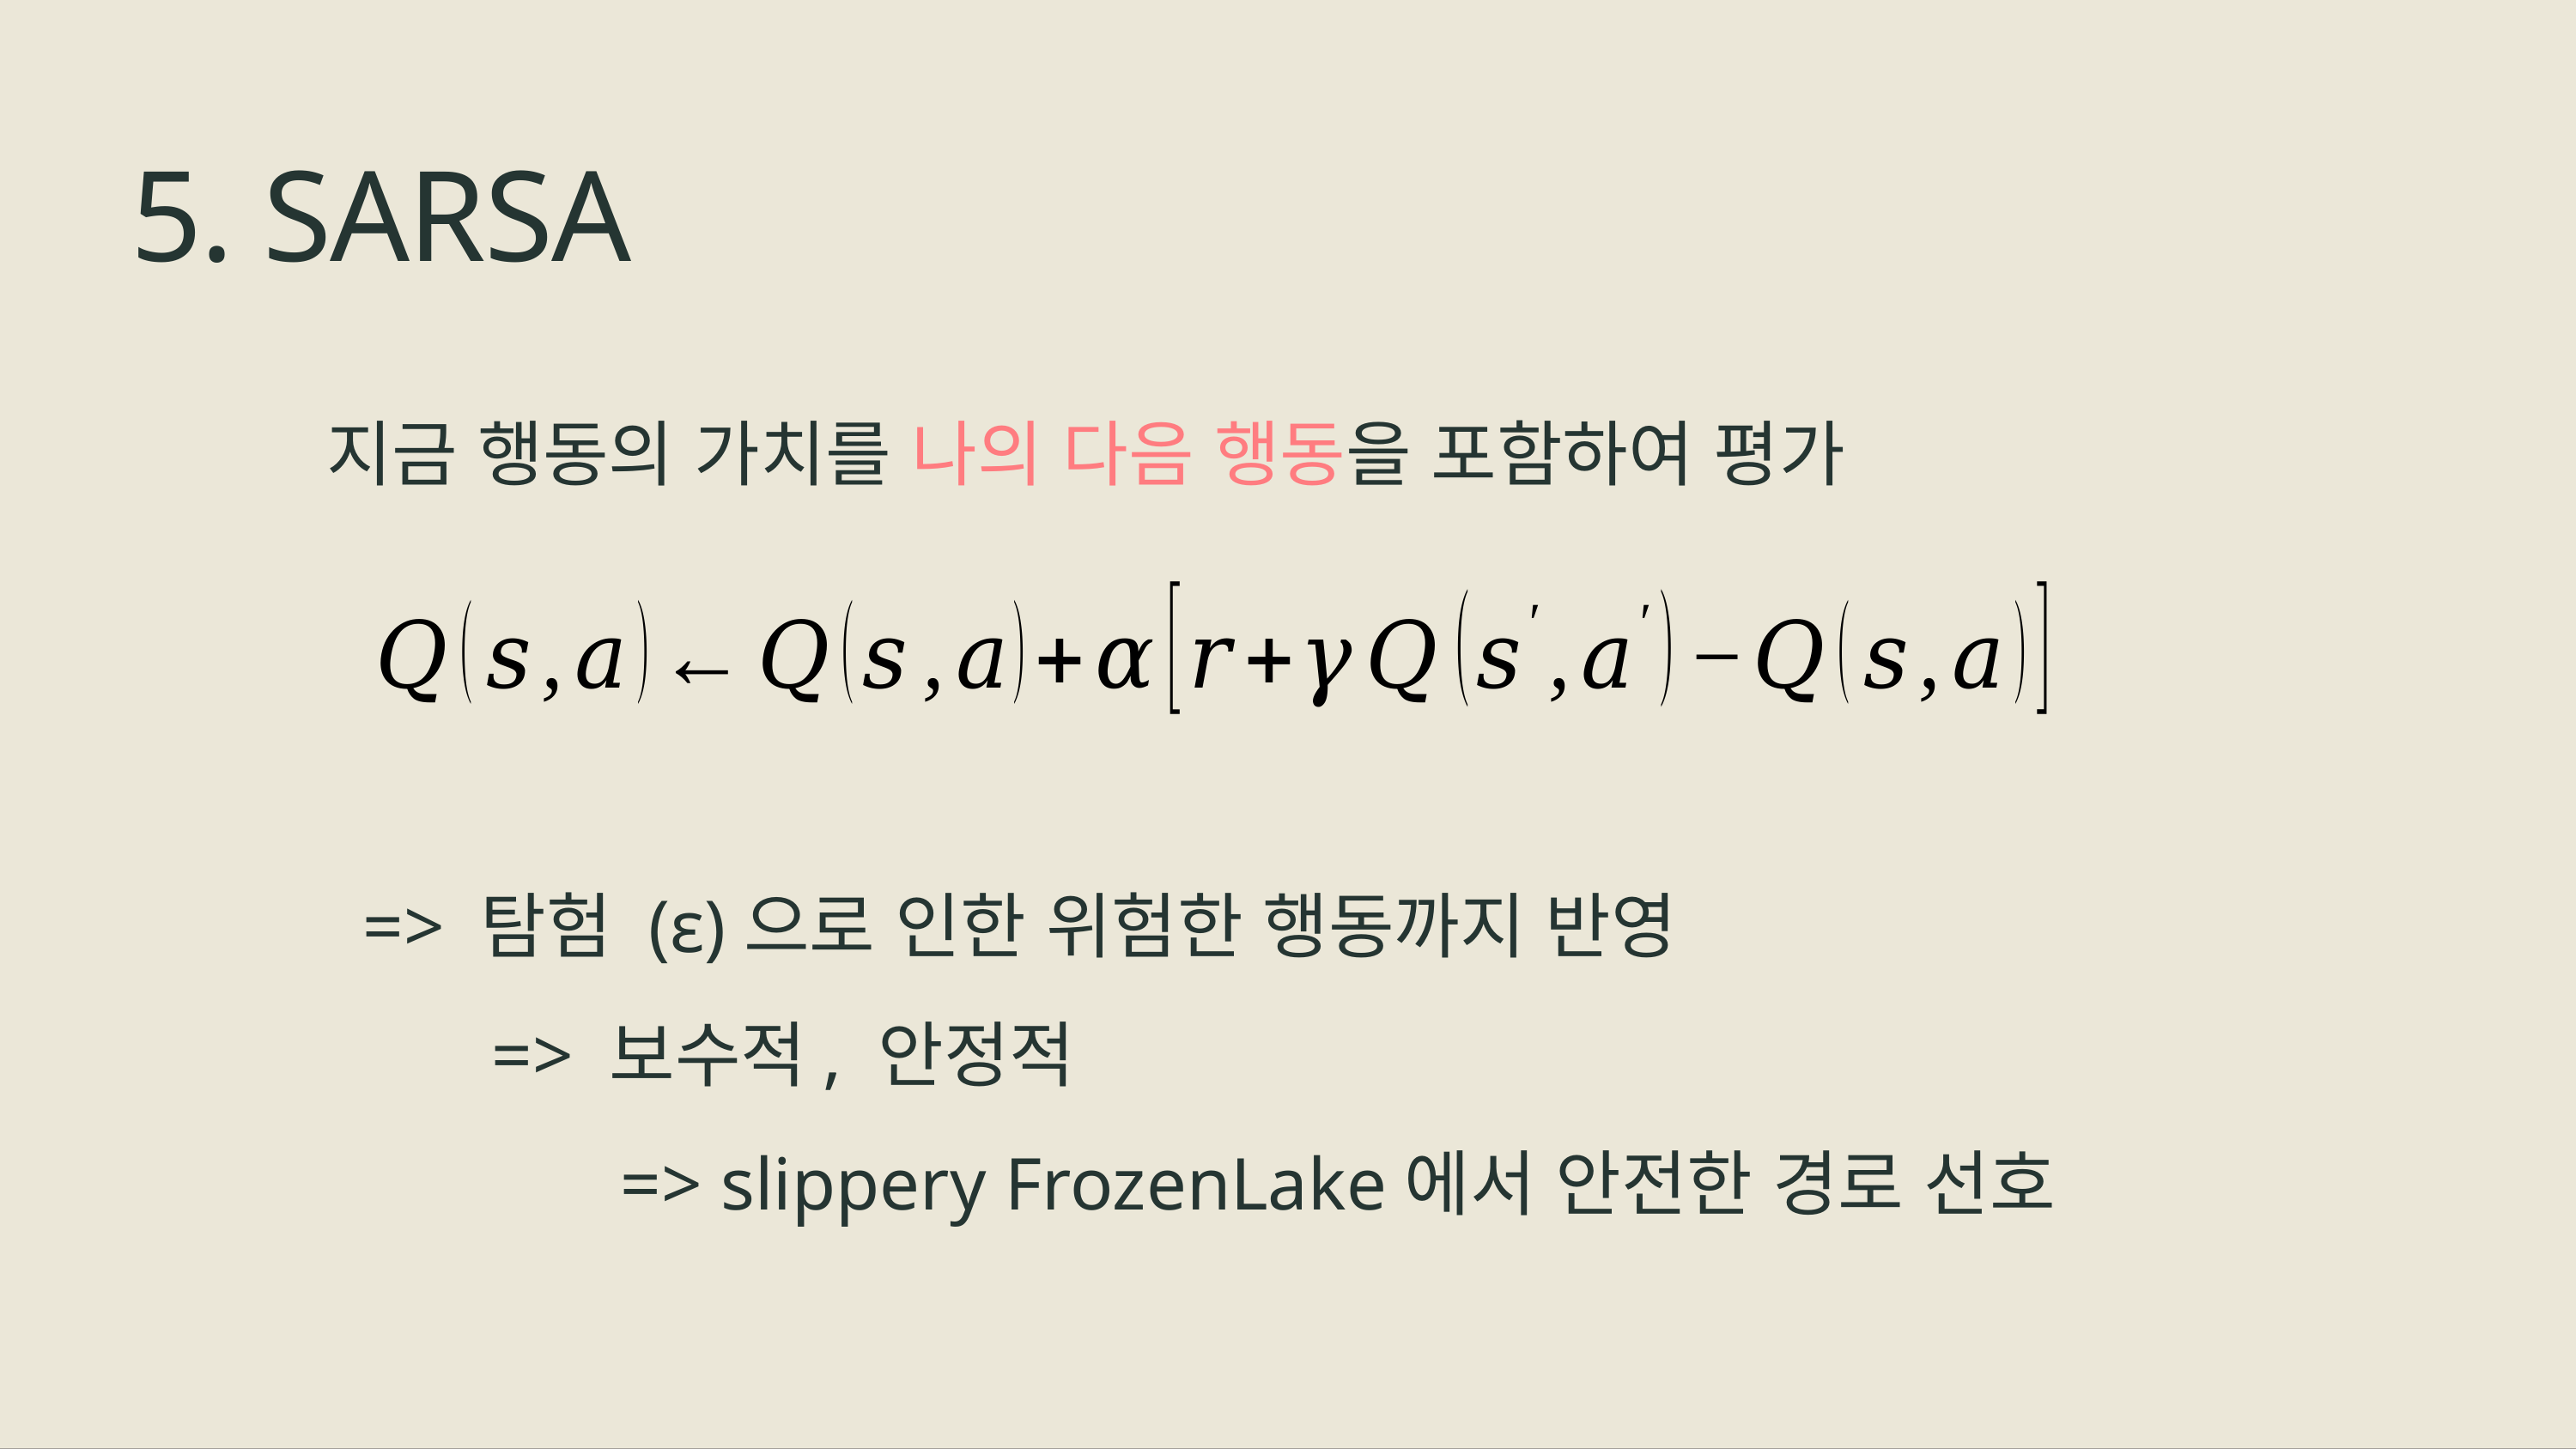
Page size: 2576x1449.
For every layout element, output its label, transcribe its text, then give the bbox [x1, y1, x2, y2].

text_box => 탐험 (ε)으로 인한 위험한 행동까지 반영 => 보수적, 안정적 => slippery FrozenLake에서 안전한 경로 선호 [350, 831, 2069, 1231]
text_box 5. SARSA [129, 134, 2544, 287]
text_box 지금 행동의 가치를 나의 다음 행동을 포함하여 평가 [313, 360, 1858, 501]
